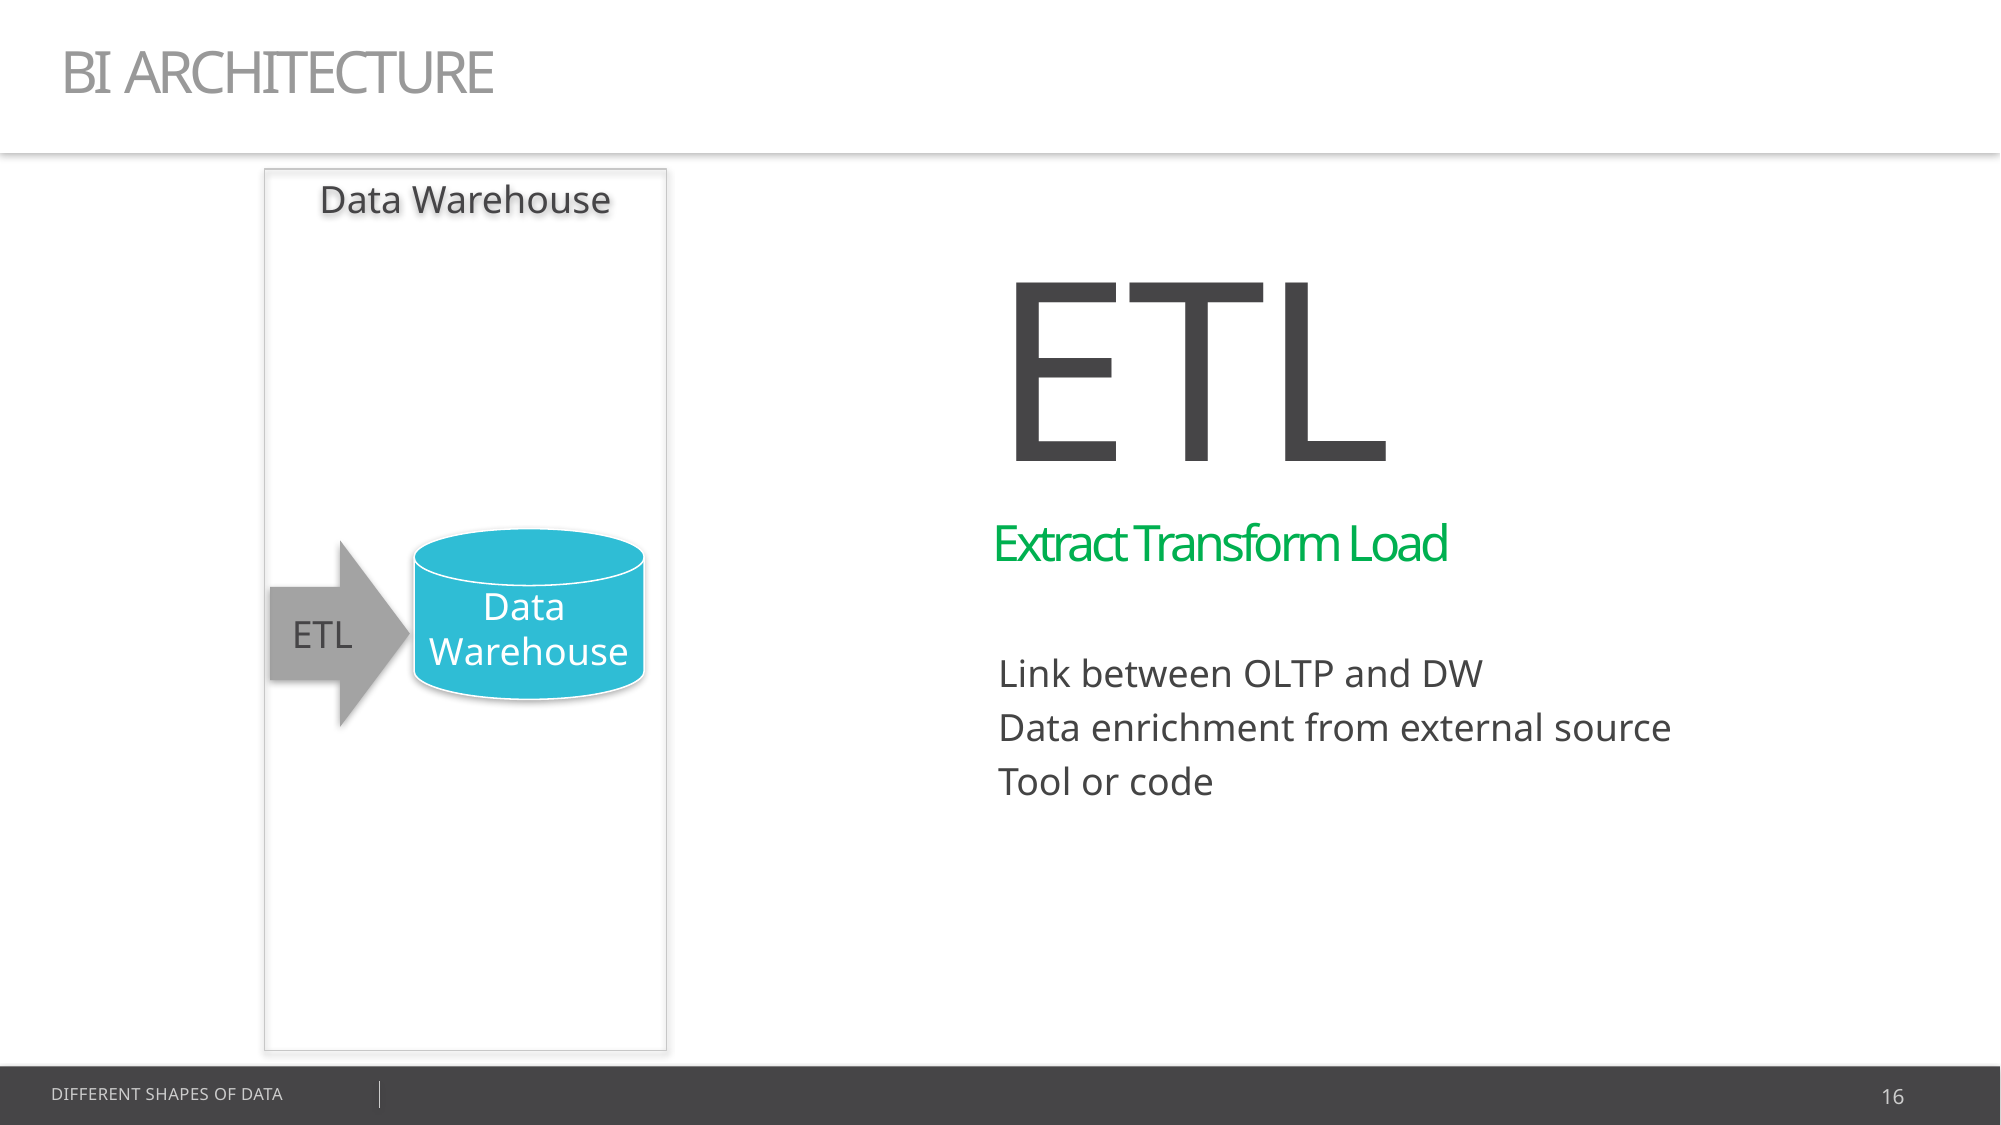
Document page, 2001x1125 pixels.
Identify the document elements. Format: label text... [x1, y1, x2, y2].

text_box Data Warehouse [264, 168, 667, 1051]
text_box Link between OLTP and DW Data enrichment from external source Tool or code [983, 633, 1688, 973]
list BI ARCHITECTURE [0, 0, 2000, 153]
text_box ETL Extract Transform Load [977, 203, 1466, 579]
